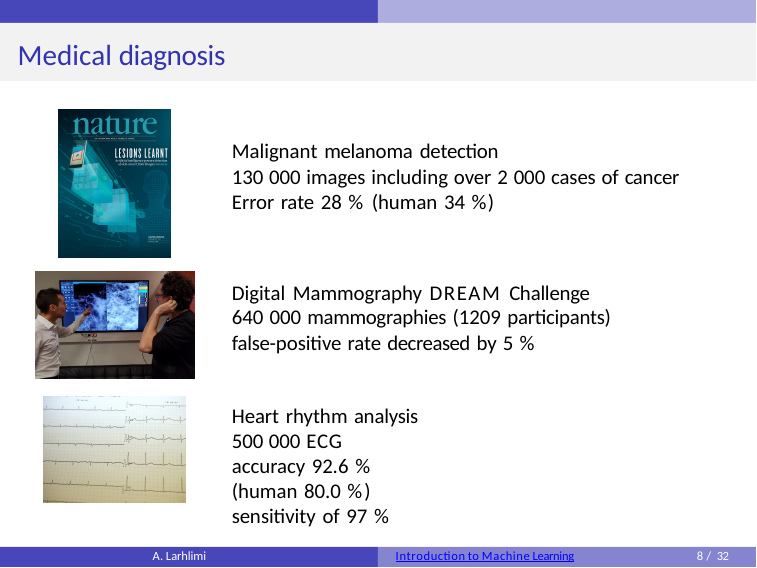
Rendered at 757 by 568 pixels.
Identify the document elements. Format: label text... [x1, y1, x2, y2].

picture [58, 109, 134, 141]
picture [43, 396, 186, 503]
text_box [0, 546, 757, 568]
picture [34, 271, 195, 379]
picture [69, 141, 143, 233]
picture [116, 119, 120, 133]
title Medical diagnosis [15, 33, 434, 131]
text_box Digital Mammography DREAM Challenge 640 000 mammographies (1209 participants) false-positive rate decreased by 5 % Heart rhythm analysis 500 000 ECG accuracy 92.6 % (human 80.0 %) sensitivity of 97 % [229, 277, 694, 528]
picture [149, 237, 164, 242]
text_box Malignant melanoma detection 130 000 images including over 2 000 cases of cancer Error rate 28 % (human 34 %) [229, 135, 689, 214]
picture [130, 149, 136, 157]
picture [143, 121, 149, 133]
